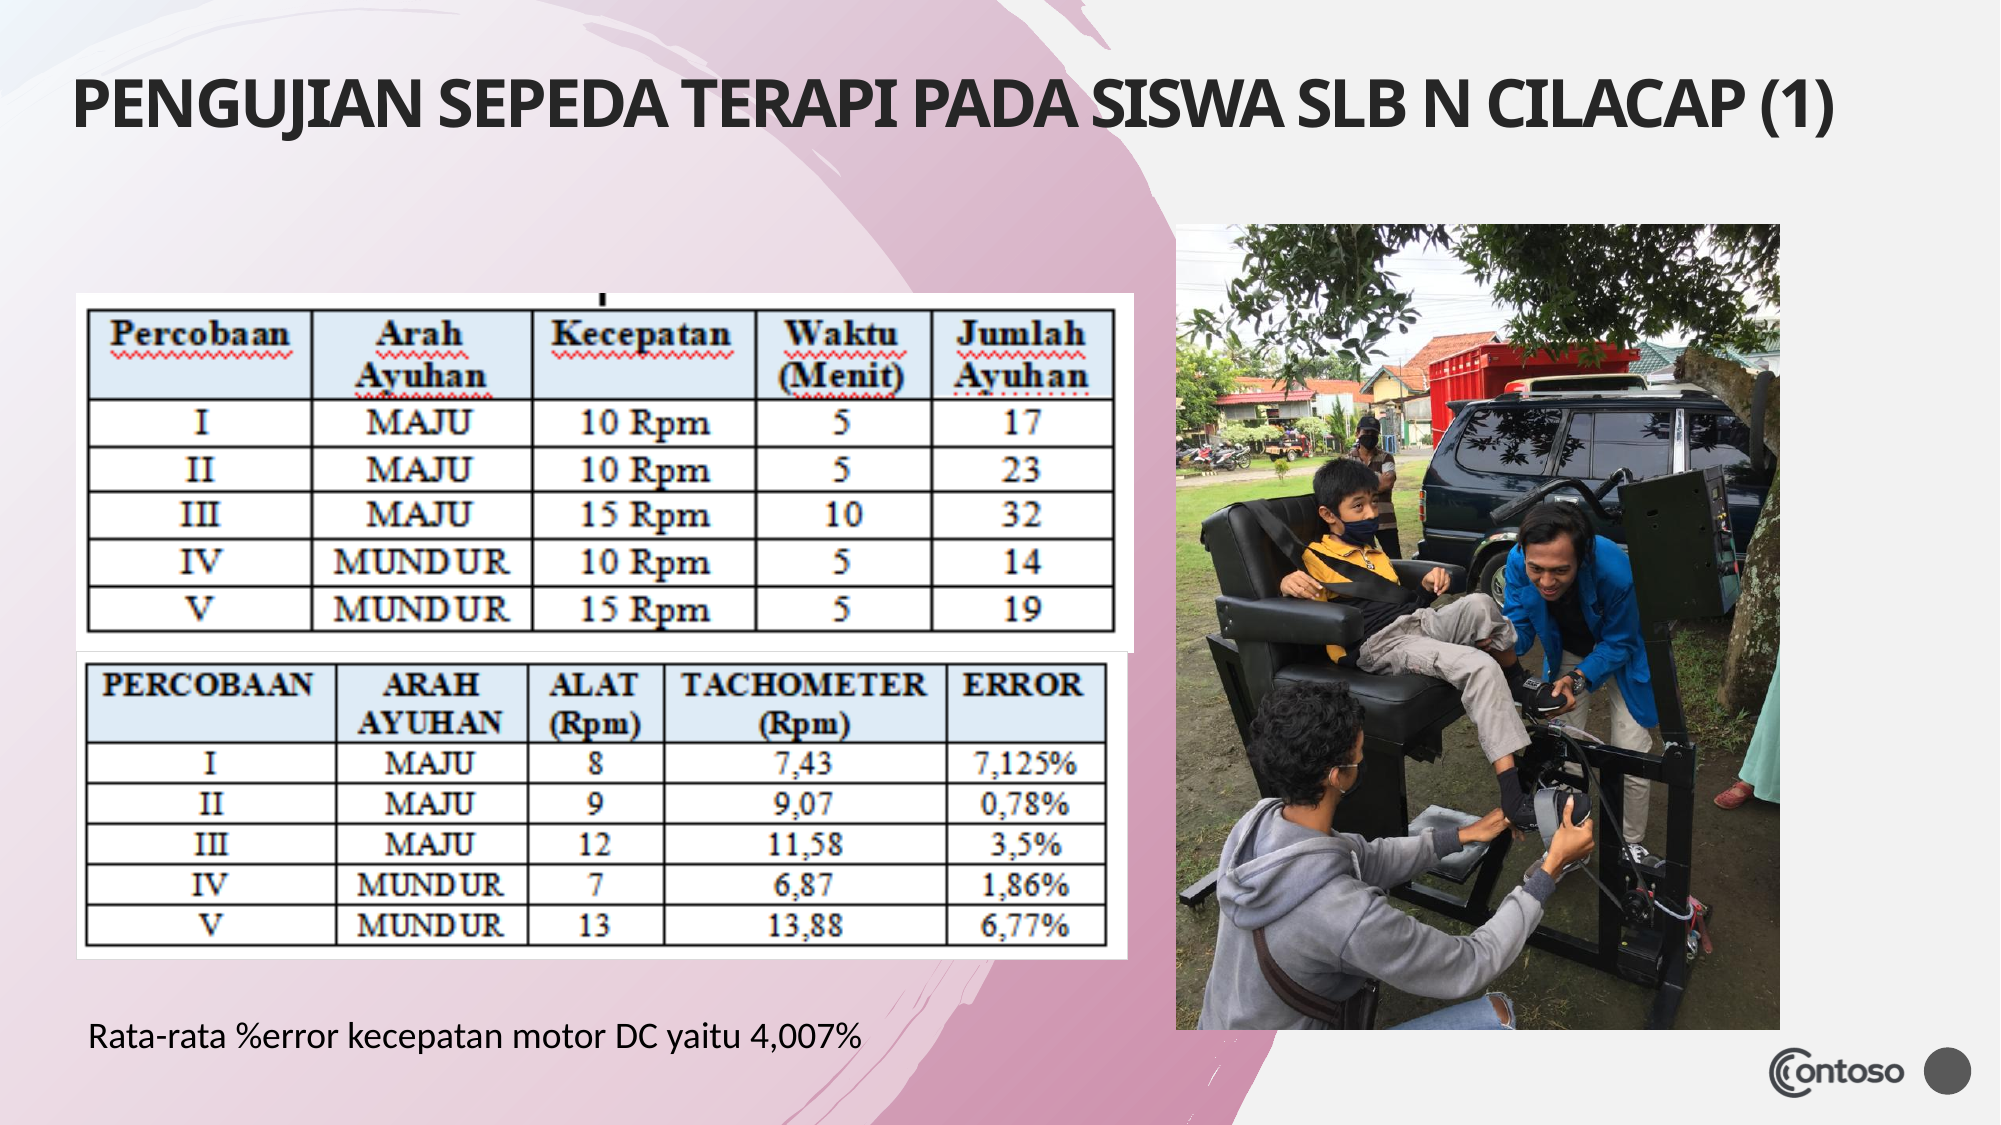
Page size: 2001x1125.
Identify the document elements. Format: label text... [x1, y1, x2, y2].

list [1176, 224, 1780, 1030]
slide_number [1923, 1047, 1972, 1095]
text_box Rata-rata %error kecepatan motor DC yaitu 4,007% [73, 1003, 1845, 1064]
title PENGUJIAN SEPEDA TERAPI PADA SISWA SLB N CILACAP (1) [70, 70, 1930, 142]
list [76, 293, 1134, 653]
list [75, 651, 1128, 960]
